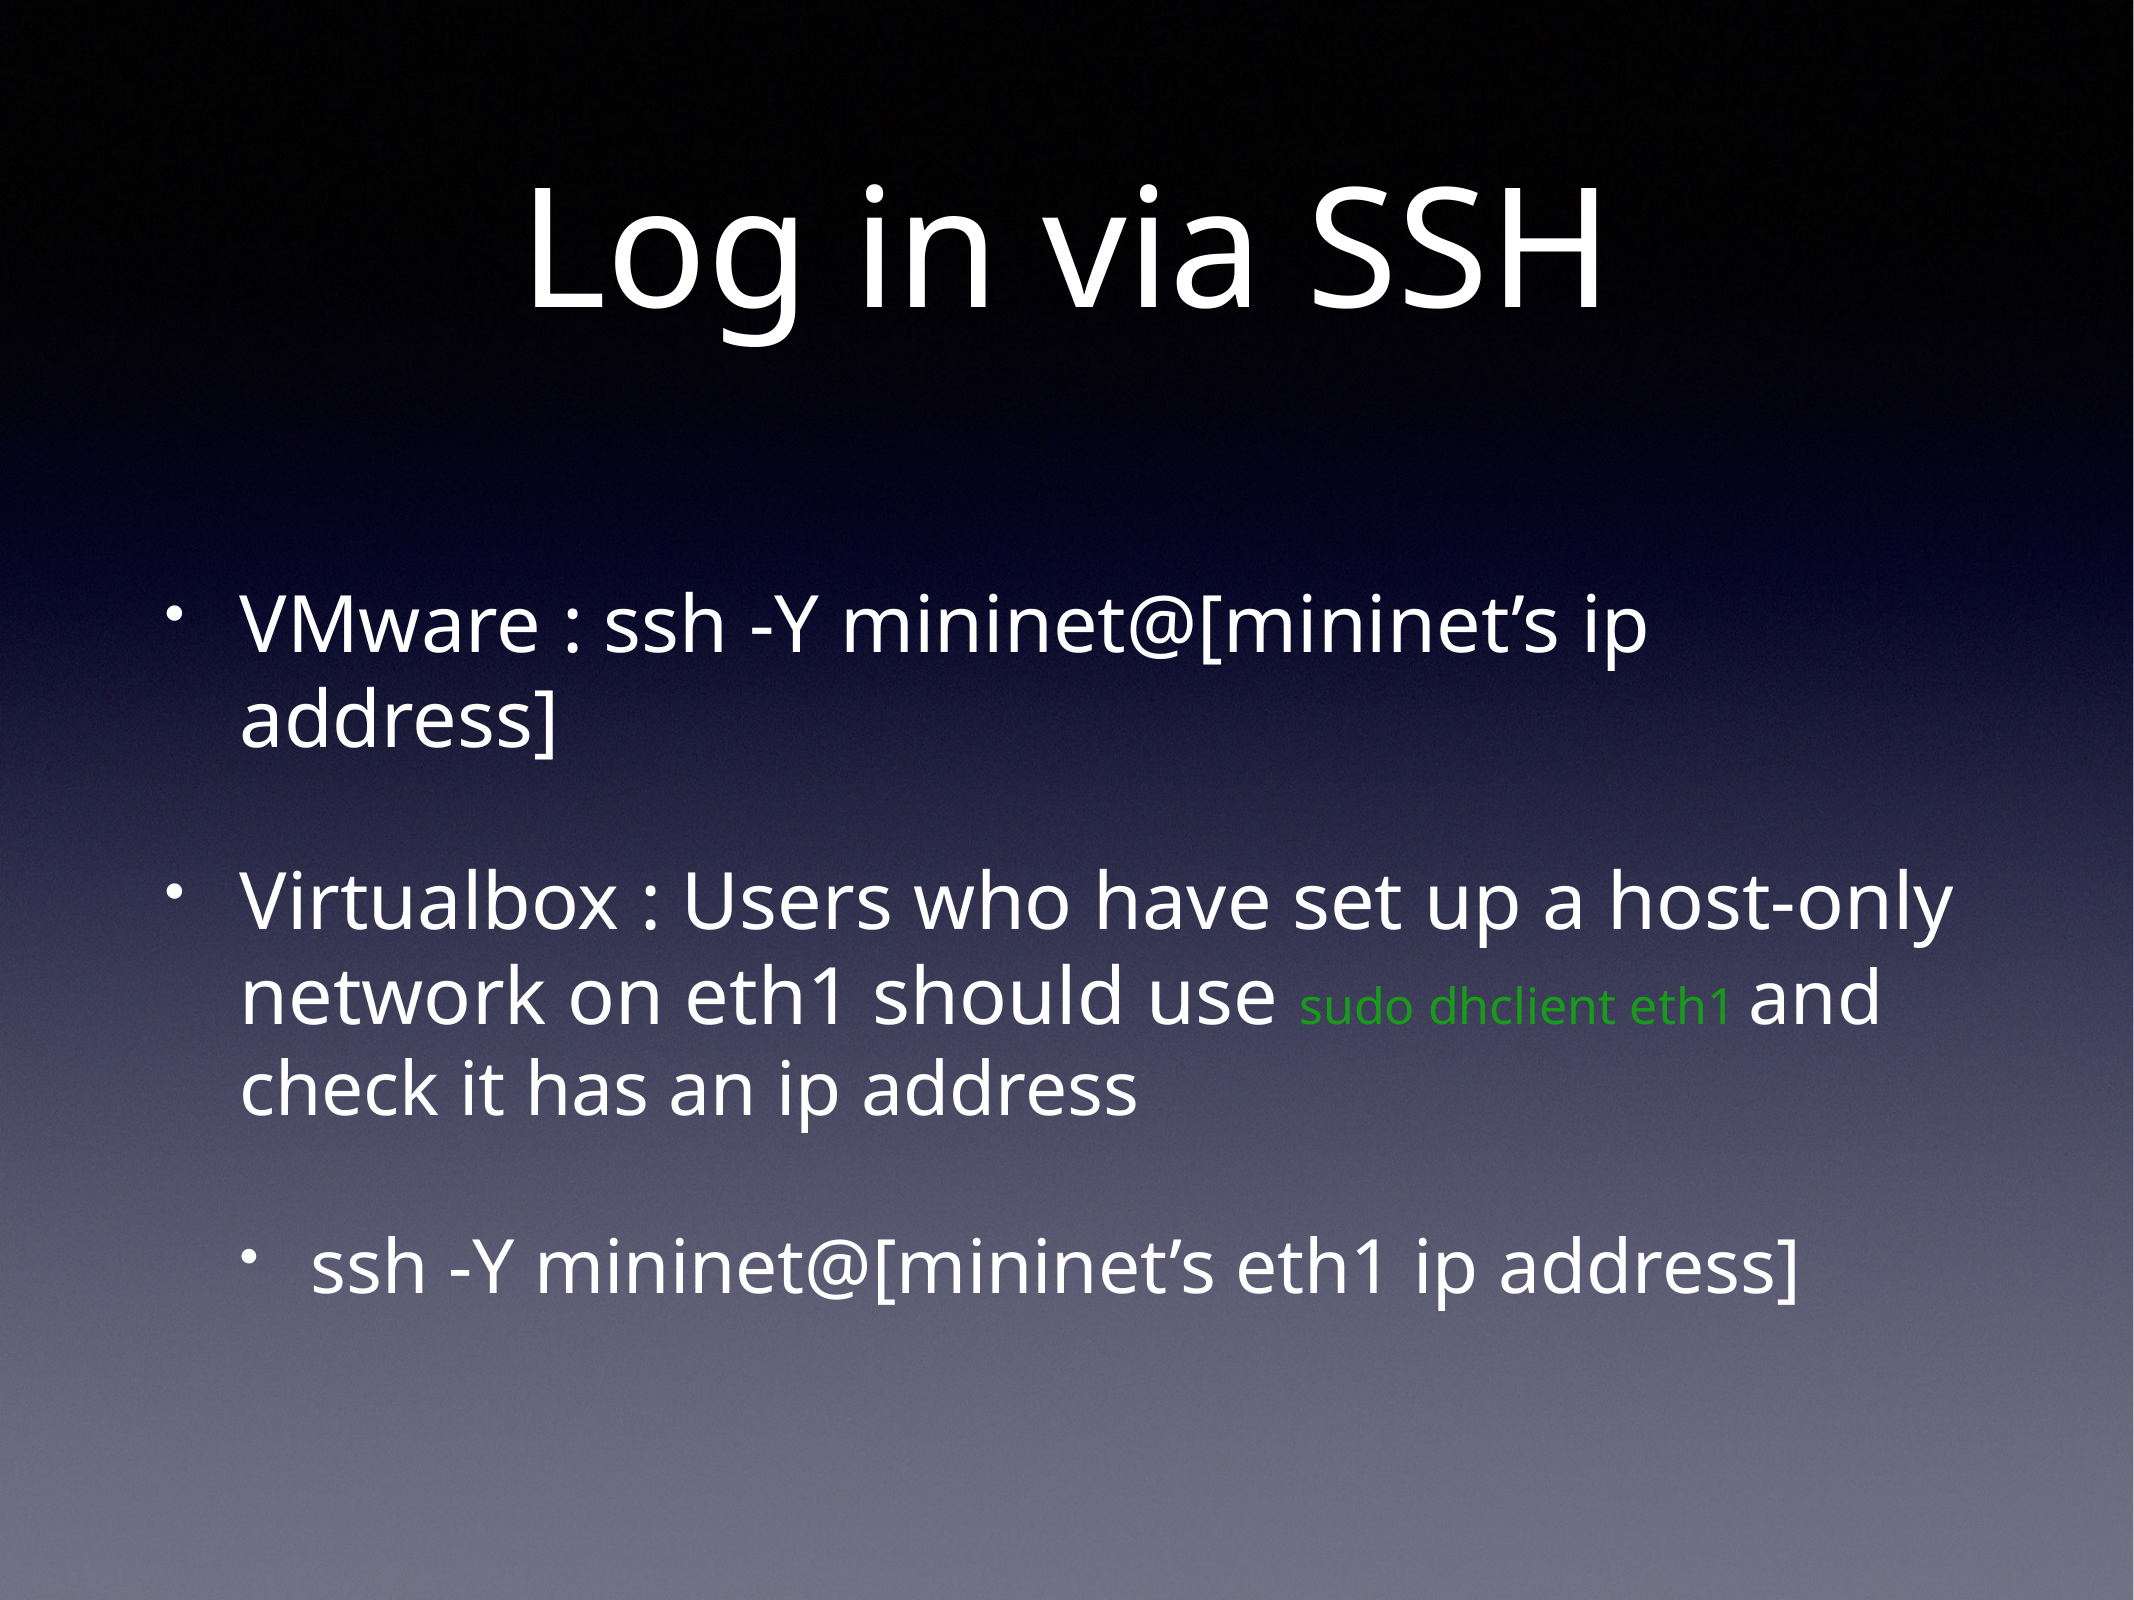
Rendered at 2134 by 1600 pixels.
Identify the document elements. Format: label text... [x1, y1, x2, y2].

picture [0, 0, 2134, 1600]
list VMware : ssh -Y mininet@[mininet’s ip address] Virtualbox : Users who have set up a host-only network on eth1 should use sudo dhclient eth1 and check it has an ip address ssh -Y mininet@[mininet’s eth1 ip address] [155, 424, 1978, 1457]
title Log in via SSH [155, 66, 1978, 416]
